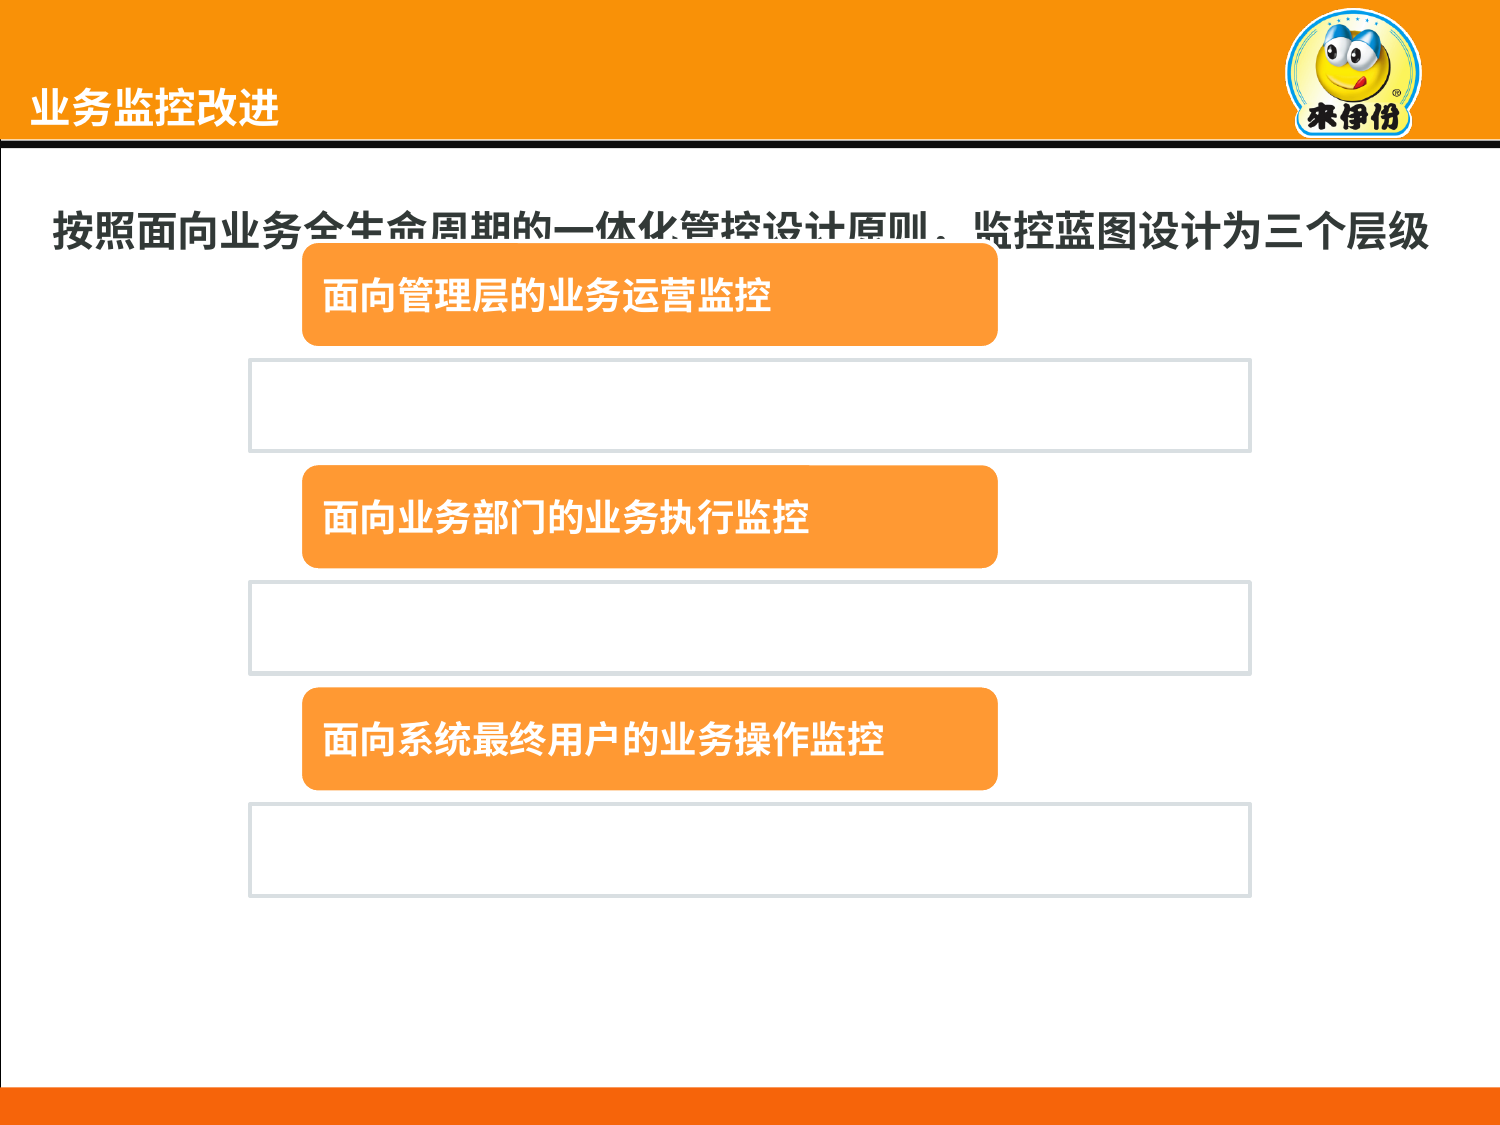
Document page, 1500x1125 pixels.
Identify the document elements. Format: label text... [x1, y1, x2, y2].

title 业务监控改进 [0, 51, 1220, 138]
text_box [249, 228, 1251, 897]
list 按照面向业务全生命周期的一体化管控设计原则，监控蓝图设计为三个层级 [46, 198, 1469, 305]
picture [1277, 0, 1430, 142]
footer [0, 1086, 986, 1125]
